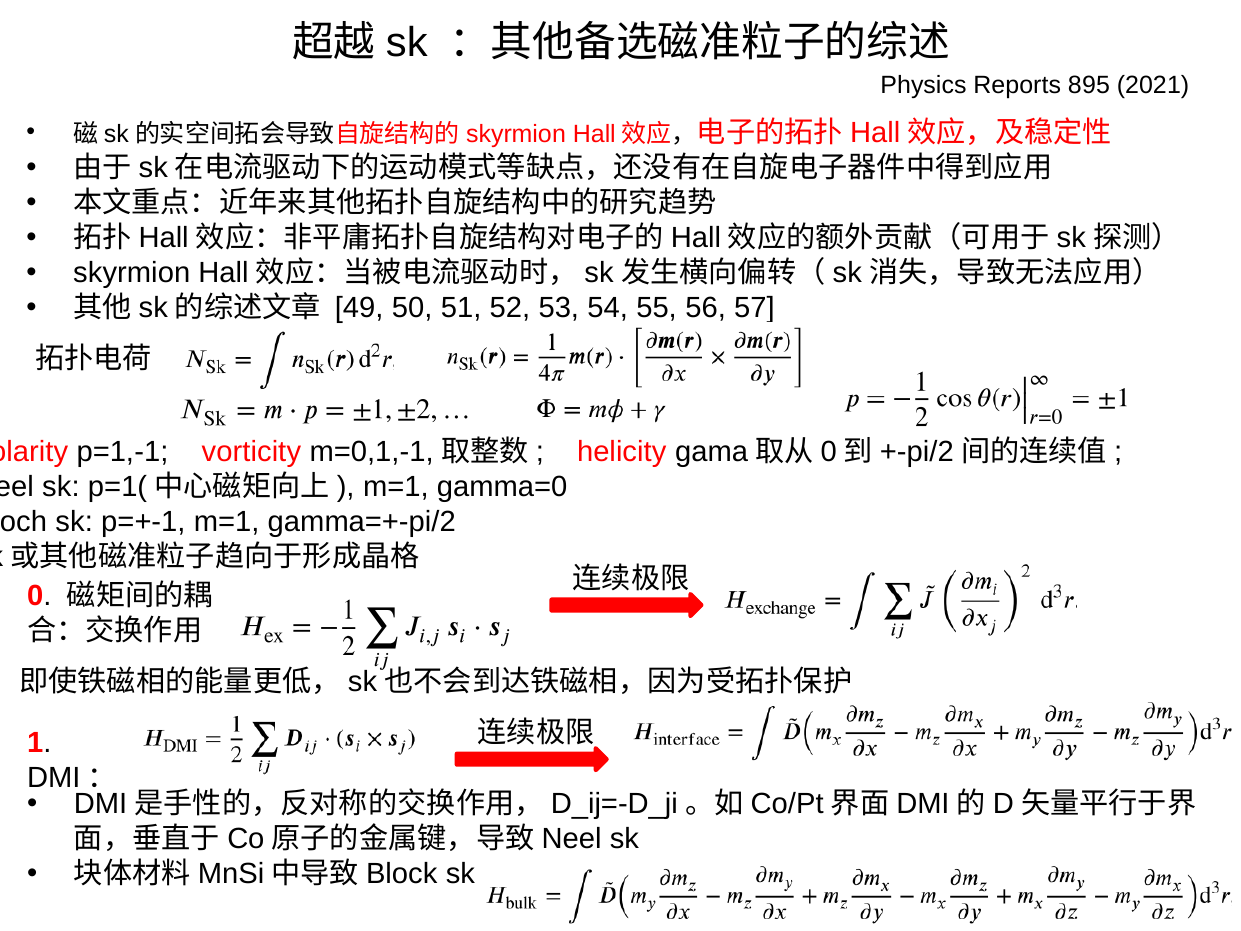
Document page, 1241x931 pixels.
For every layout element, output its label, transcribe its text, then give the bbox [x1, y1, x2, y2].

picture [619, 696, 1233, 767]
text_box 0. 磁矩间的耦合：交换作用 [12, 569, 239, 654]
text_box 磁sk的实空间拓会导致自旋结构的skyrmion Hall效应，电子的拓扑Hall效应，及稳定性 由于sk在电流驱动下的运动模式等缺点，还没有在自旋电子器件中得到应用 本文重点：近年来其他拓扑自旋结构中的研究趋势 拓扑Hall效应：非平庸拓扑自旋结构对电子的Hall效应的额外贡献（可用于sk探测） skyrmion Hall效应：当被电流驱动时，sk发生横向偏转（sk消失，导致无法应用） 其他sk的综述文章 [49, 50, 51, 52, 53, 54, 55, 56, 57] [11, 106, 1231, 331]
text_box Physics Reports 895 (2021) [865, 61, 1216, 106]
text_box 超越sk ：其他备选磁准粒子的综述 [277, 7, 965, 73]
text_box 即使铁磁相的能量更低，sk也不会到达铁磁相，因为受拓扑保护 [4, 654, 868, 705]
text_box [454, 751, 609, 773]
picture [238, 593, 512, 673]
text_box 连续极限 [557, 552, 715, 603]
text_box 连续极限 [462, 706, 614, 757]
text_box DMI是手性的，反对称的交换作用，D_ij=-D_ji。如Co/Pt界面DMI的D矢量平行于界面，垂直于Co原子的金属键，导致Neel sk 块体材料MnSi中导致Block sk [12, 777, 1217, 897]
text_box [549, 597, 704, 619]
picture [179, 322, 806, 431]
picture [478, 862, 1233, 929]
picture [722, 558, 1077, 647]
picture [142, 710, 416, 778]
picture [838, 361, 1128, 431]
text_box 拓扑电荷 [20, 332, 167, 382]
text_box 1. DMI： [12, 715, 137, 777]
text_box polarity p=1,-1; vorticity m=0,1,-1,取整数; helicity gama取从0到+-pi/2间的连续值; Neel sk: p=1(中心磁矩向上), m=1, gamma=0 Bloch sk: p=+-1, m=1, gamma=+-pi/2 sk或其他磁准粒子趋向于形成晶格 [0, 424, 1138, 580]
